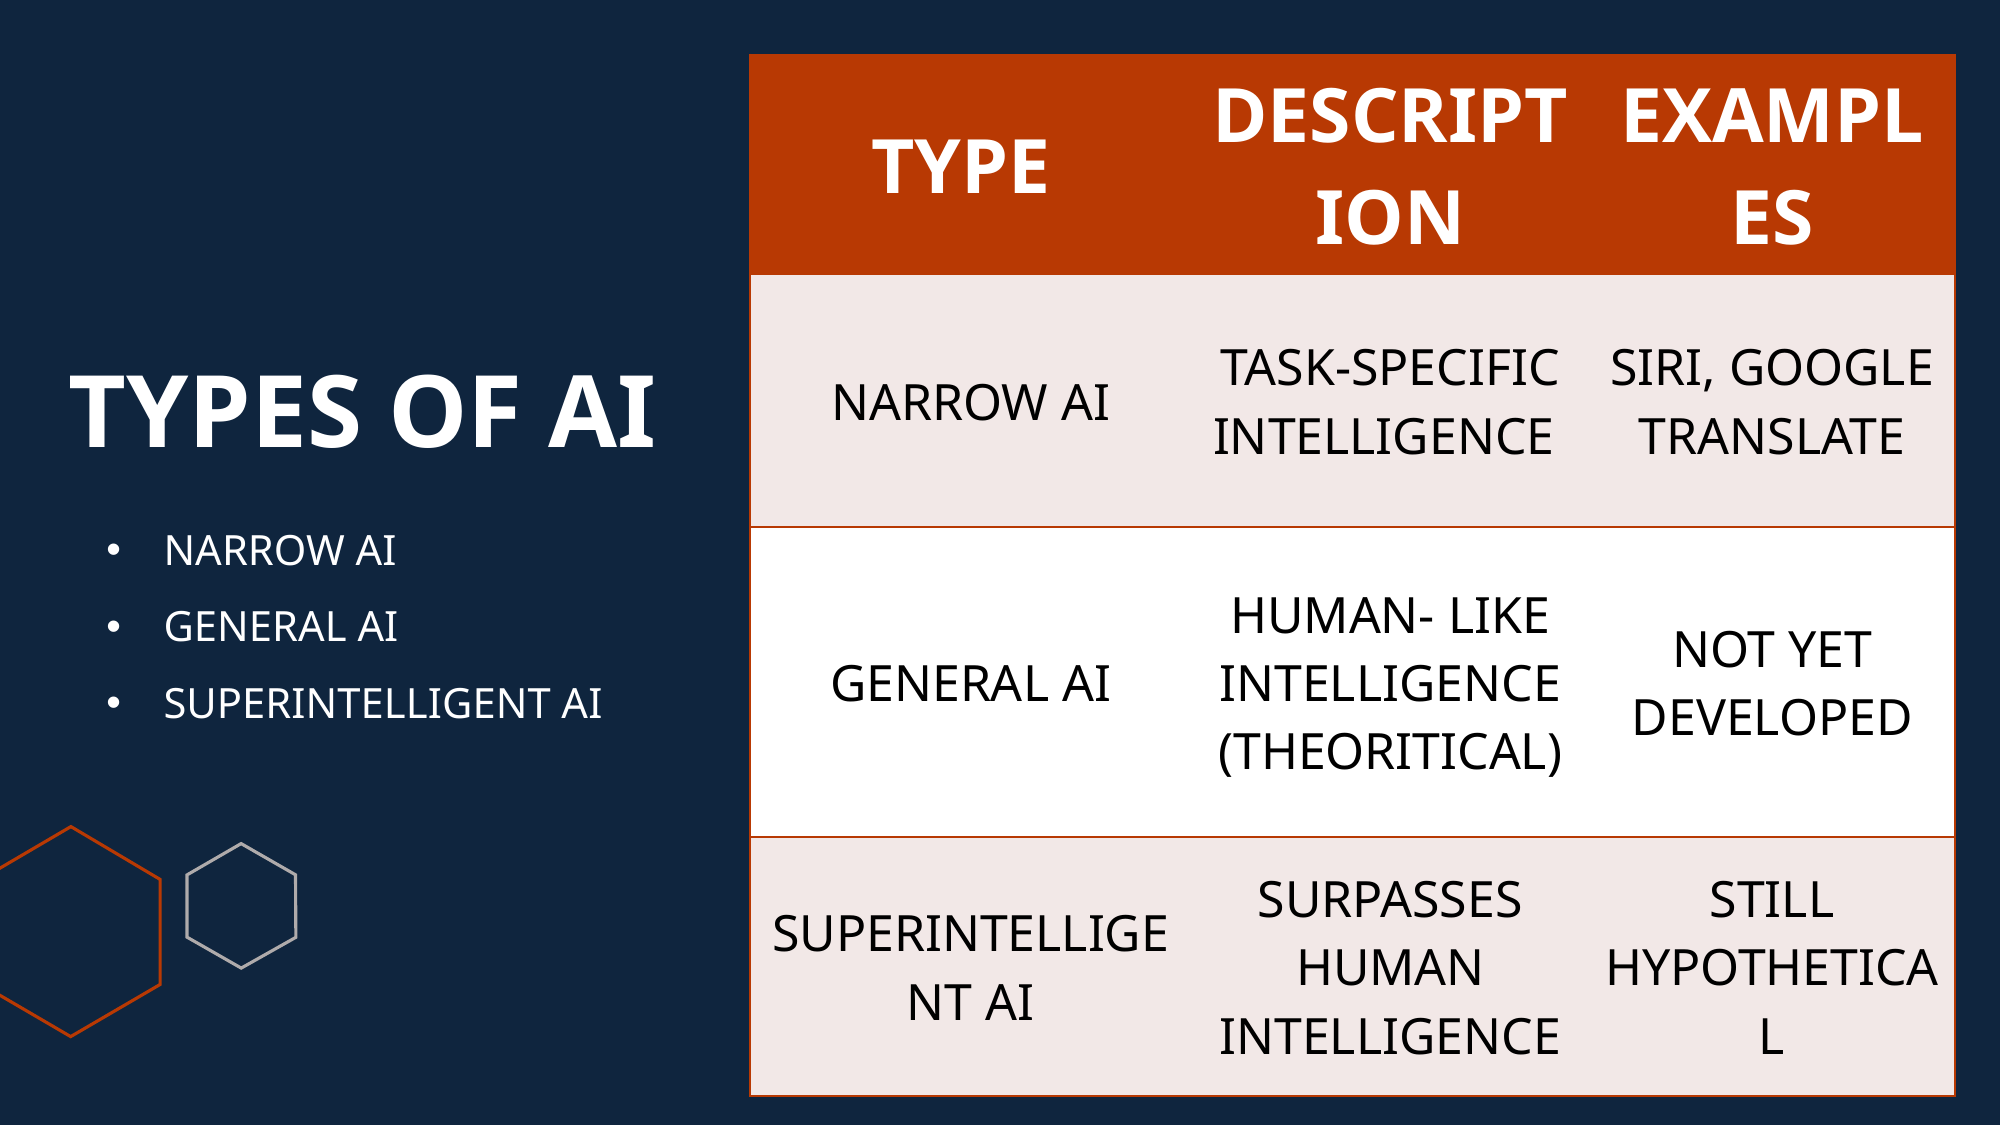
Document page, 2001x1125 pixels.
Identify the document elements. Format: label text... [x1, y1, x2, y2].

table_cell GENERAL AI [751, 528, 1192, 836]
table_header DESCRIPTION [1192, 55, 1589, 273]
title TYPES OF AI [53, 162, 749, 478]
table_cell NOT YET DEVELOPED [1589, 528, 1954, 836]
table_header EXAMPLES [1589, 55, 1954, 273]
table_cell HUMAN- LIKE INTELLIGENCE (THEORITICAL) [1192, 528, 1589, 836]
table_cell SIRI, GOOGLE TRANSLATE [1589, 275, 1954, 526]
table_cell TASK-SPECIFIC INTELLIGENCE [1192, 275, 1589, 526]
table_cell SUPERINTELLIGENT AI [751, 838, 1192, 1095]
table_cell NARROW AI [751, 275, 1192, 526]
table_cell STILL HYPOTHETICAL [1589, 838, 1954, 1095]
list NARROW AI GENERAL AI SUPERINTELLIGENT AI [91, 522, 749, 838]
table_cell SURPASSES HUMAN INTELLIGENCE [1192, 838, 1589, 1095]
table_header TYPE [751, 55, 1192, 273]
